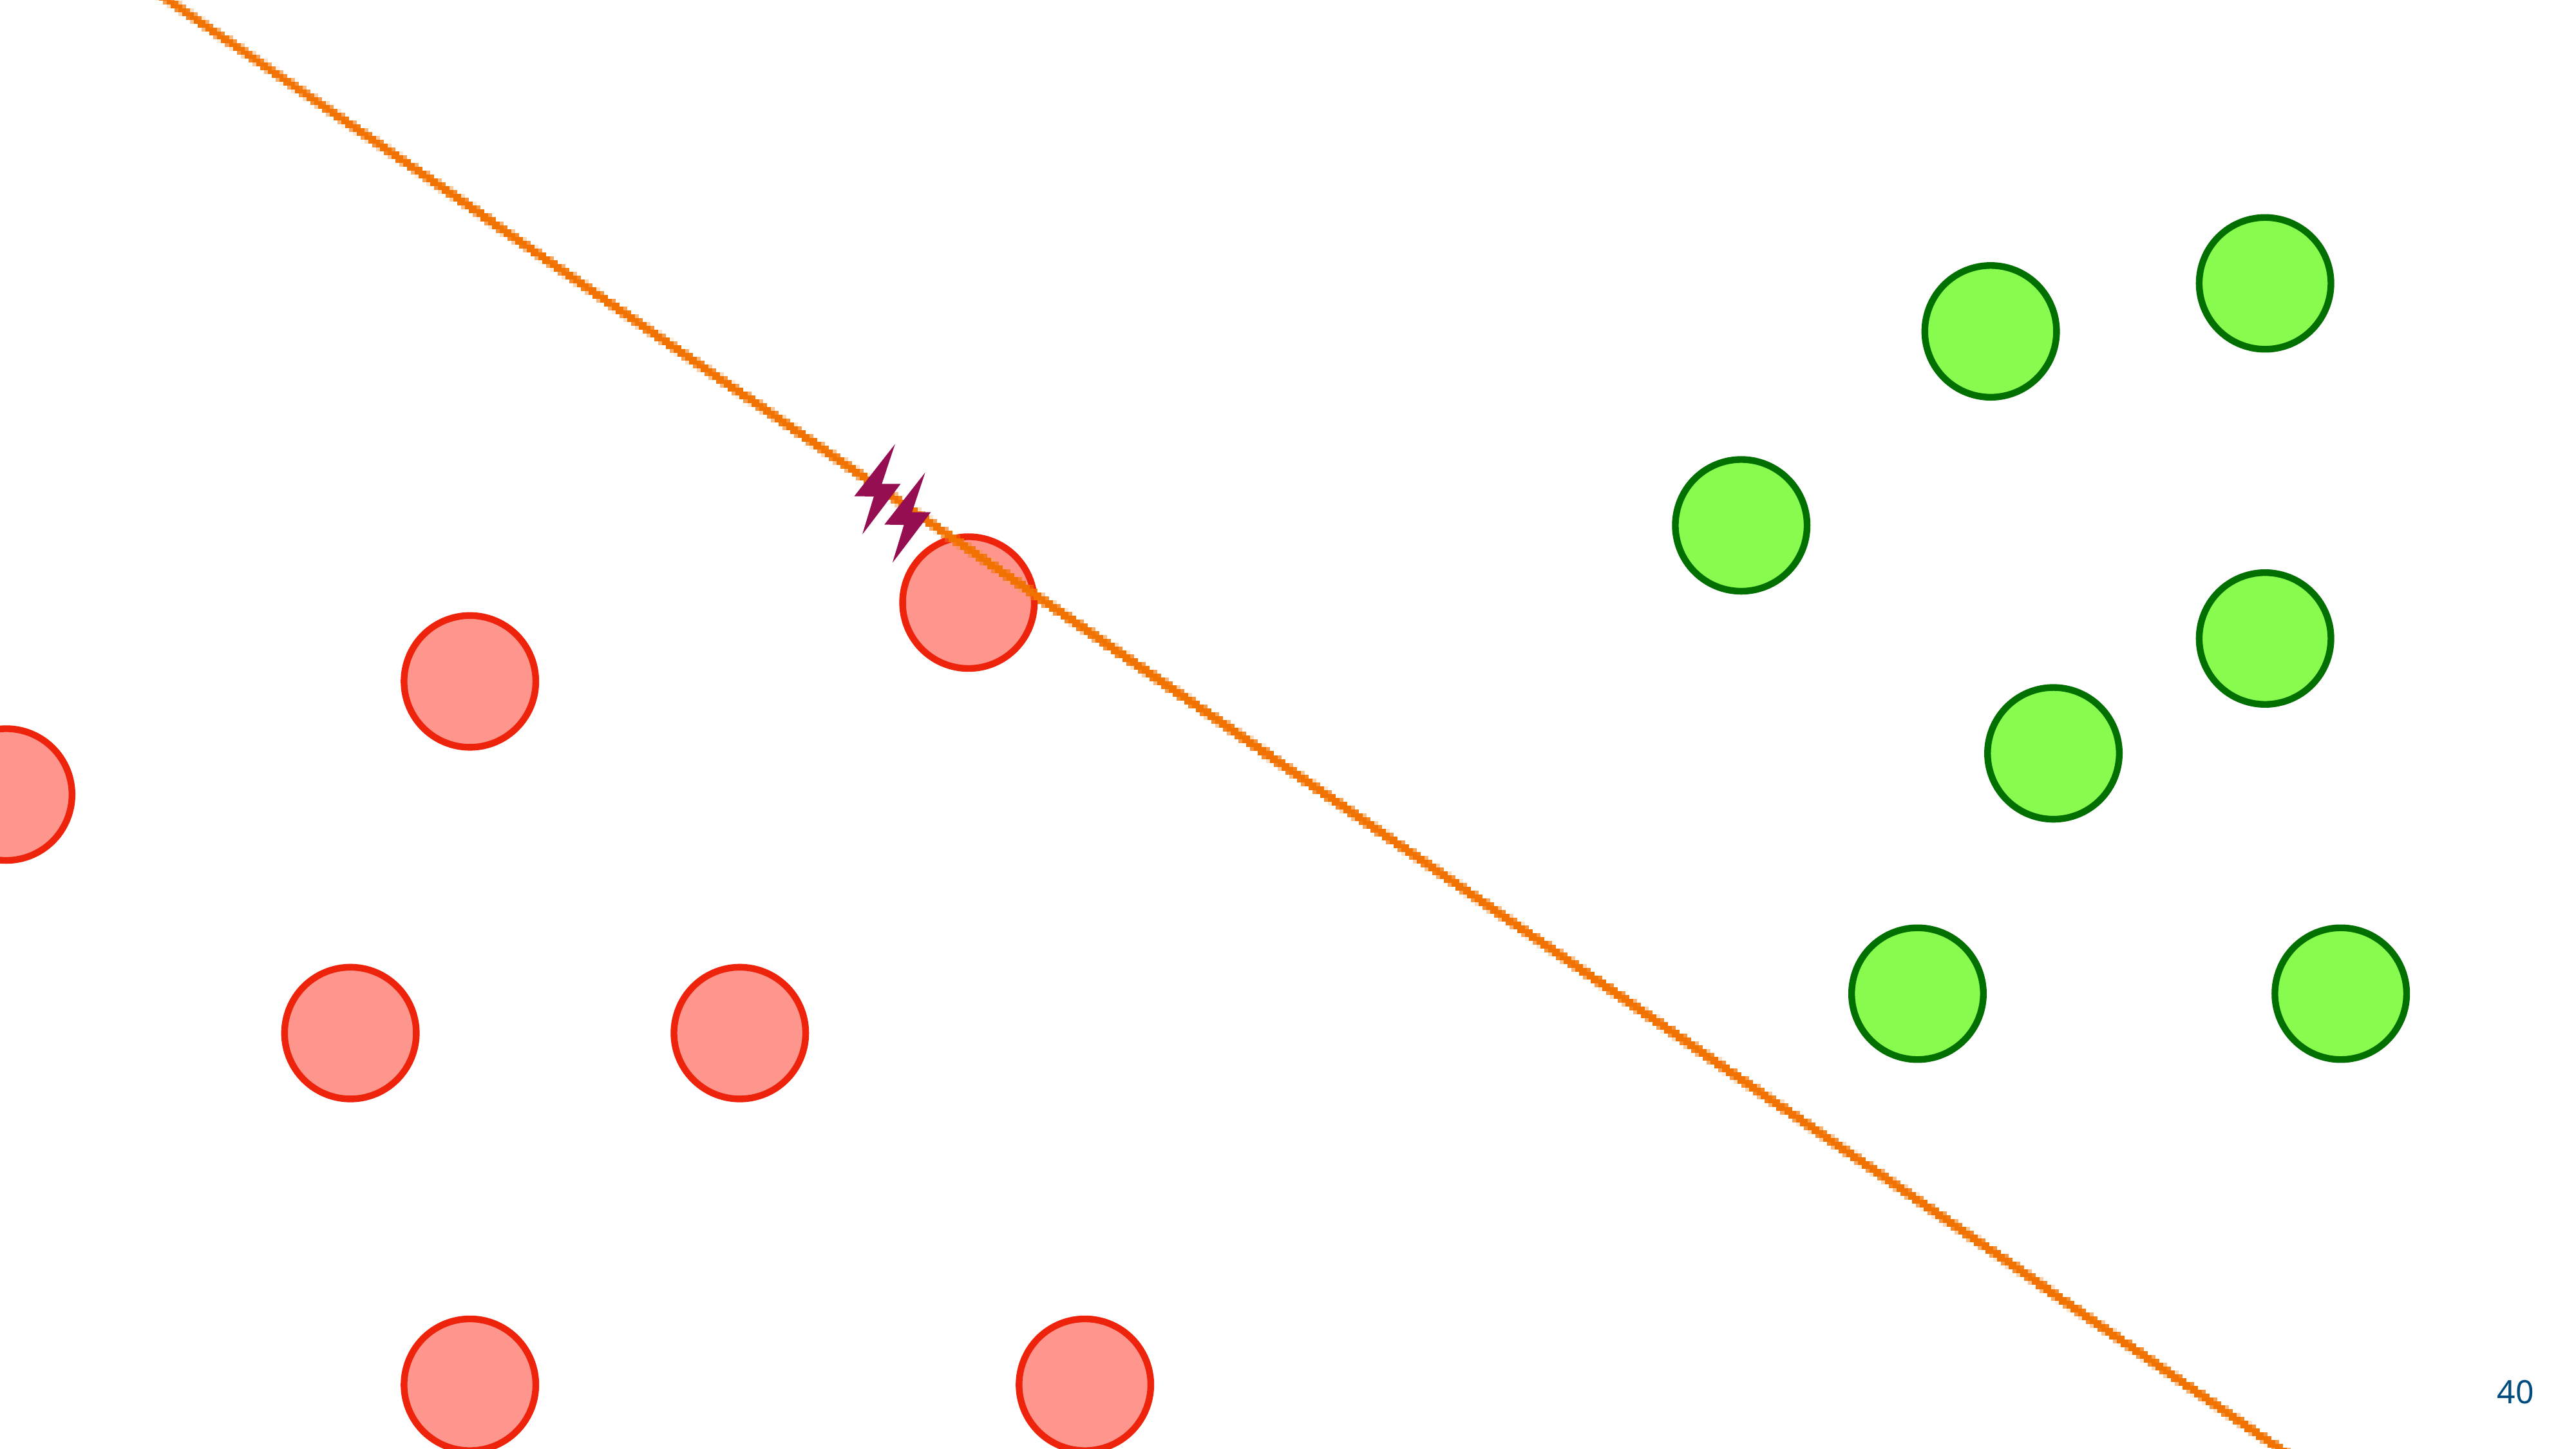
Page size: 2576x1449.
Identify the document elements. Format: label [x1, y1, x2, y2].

text_box [0, 0, 2576, 214]
picture [0, 214, 2576, 225]
text_box [0, 225, 2576, 1449]
